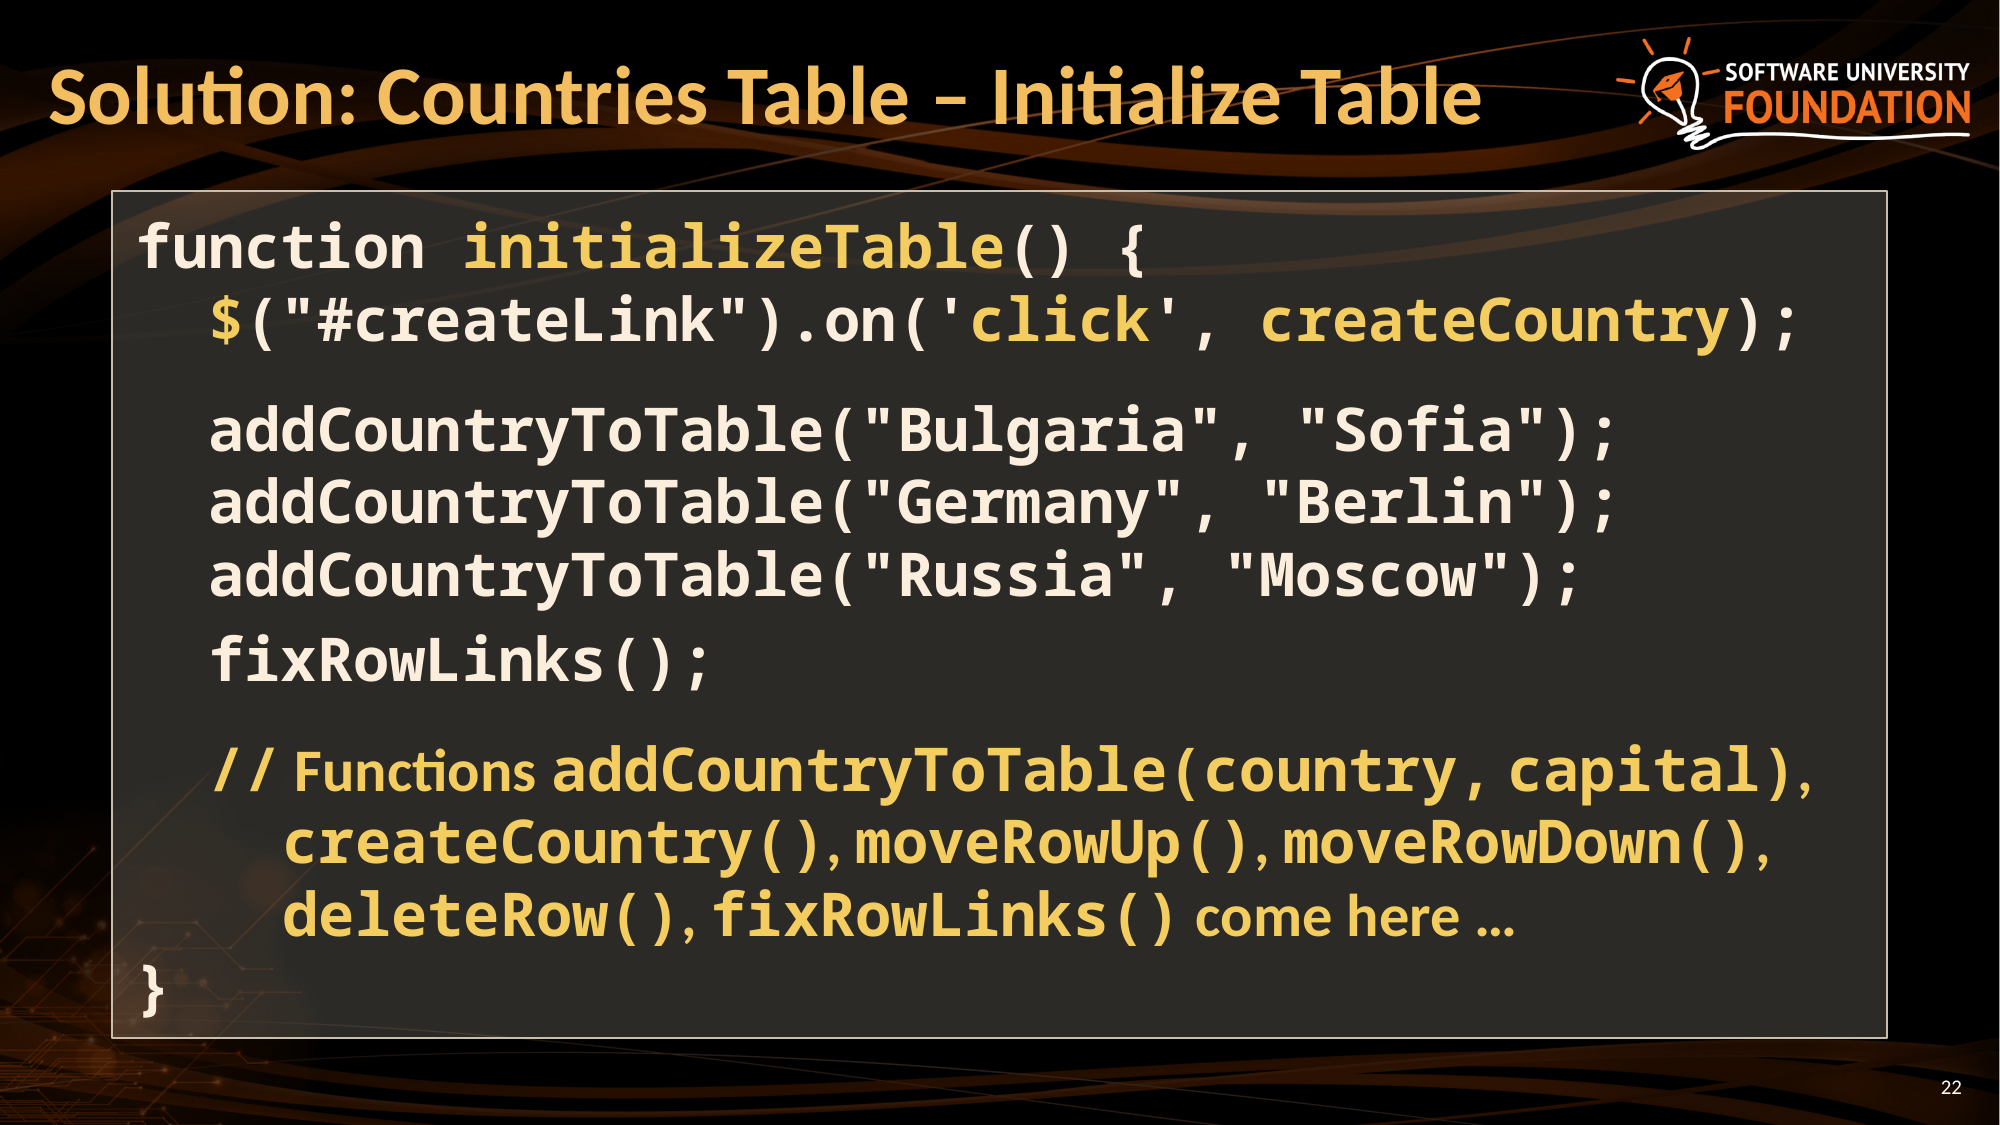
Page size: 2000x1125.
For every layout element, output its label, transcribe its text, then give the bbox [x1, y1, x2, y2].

picture [0, 0, 2000, 1125]
slide_number 22 [1897, 1070, 1968, 1103]
title Solution: Countries Table – Initialize Table [30, 6, 1602, 189]
text_box function initializeTable() { $("#createLink").on('click', createCountry); addCountryToTable("Bulgaria", "Sofia"); addCountryToTable("Germany", "Berlin"); addCountryToTable("Russia", "Moscow"); fixRowLinks(); // Functions addCountryToTable(country, capital), createCountry(), moveRowUp(), moveRowDown(), deleteRow(), fixRowLinks() come here … } [112, 190, 1888, 1039]
